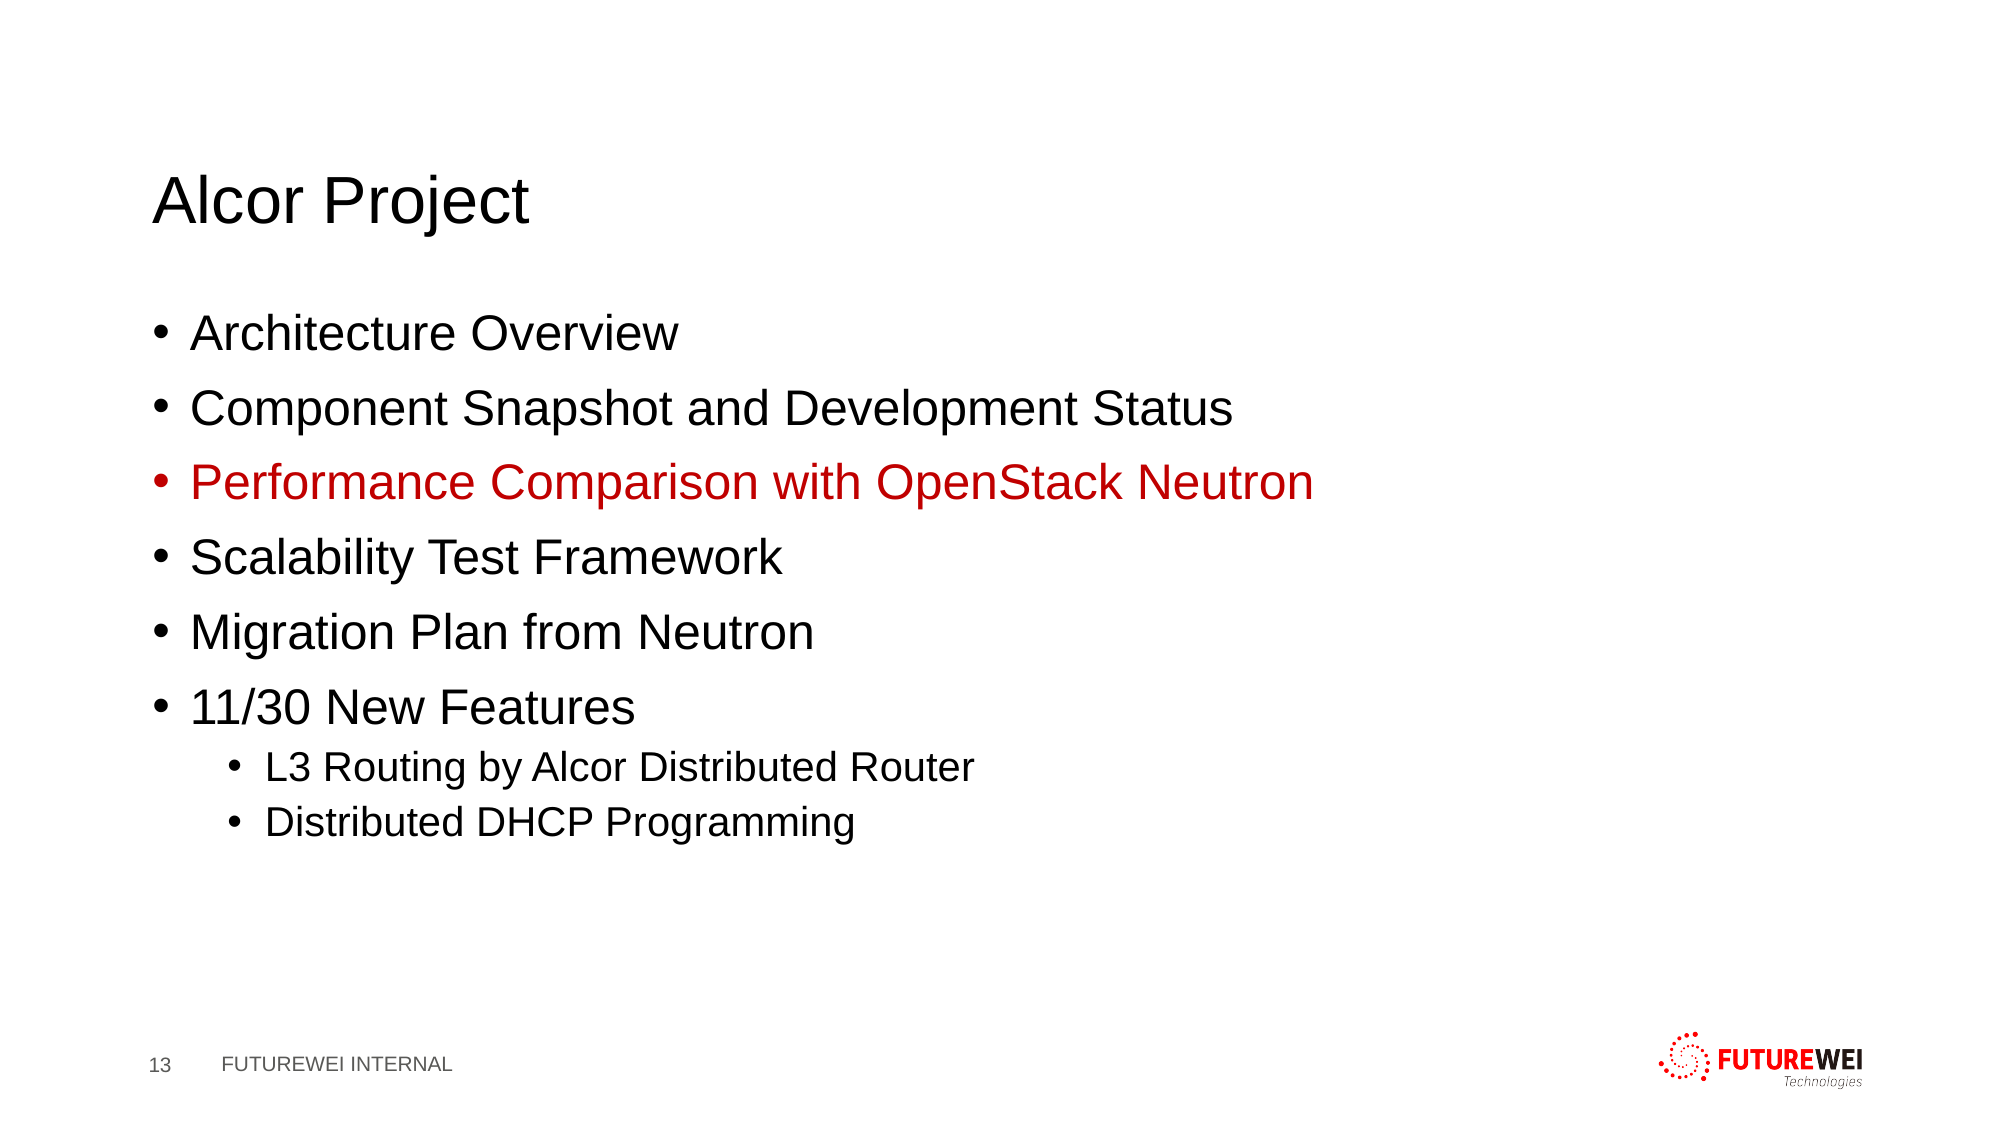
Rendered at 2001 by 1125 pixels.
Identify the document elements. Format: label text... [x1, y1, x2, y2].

footer FUTUREWEI INTERNAL [206, 1039, 882, 1088]
slide_number 13 [117, 1039, 203, 1089]
title Alcor Project [137, 59, 1863, 246]
list Architecture Overview Component Snapshot and Development Status Performance Comparison with OpenStack Neutron Scalability Test Framework Migration Plan from Neutron 11/30 New Features L3 Routing by Alcor Distributed Router Distributed DHCP Programming [137, 299, 1863, 1014]
picture [1638, 1011, 1882, 1102]
